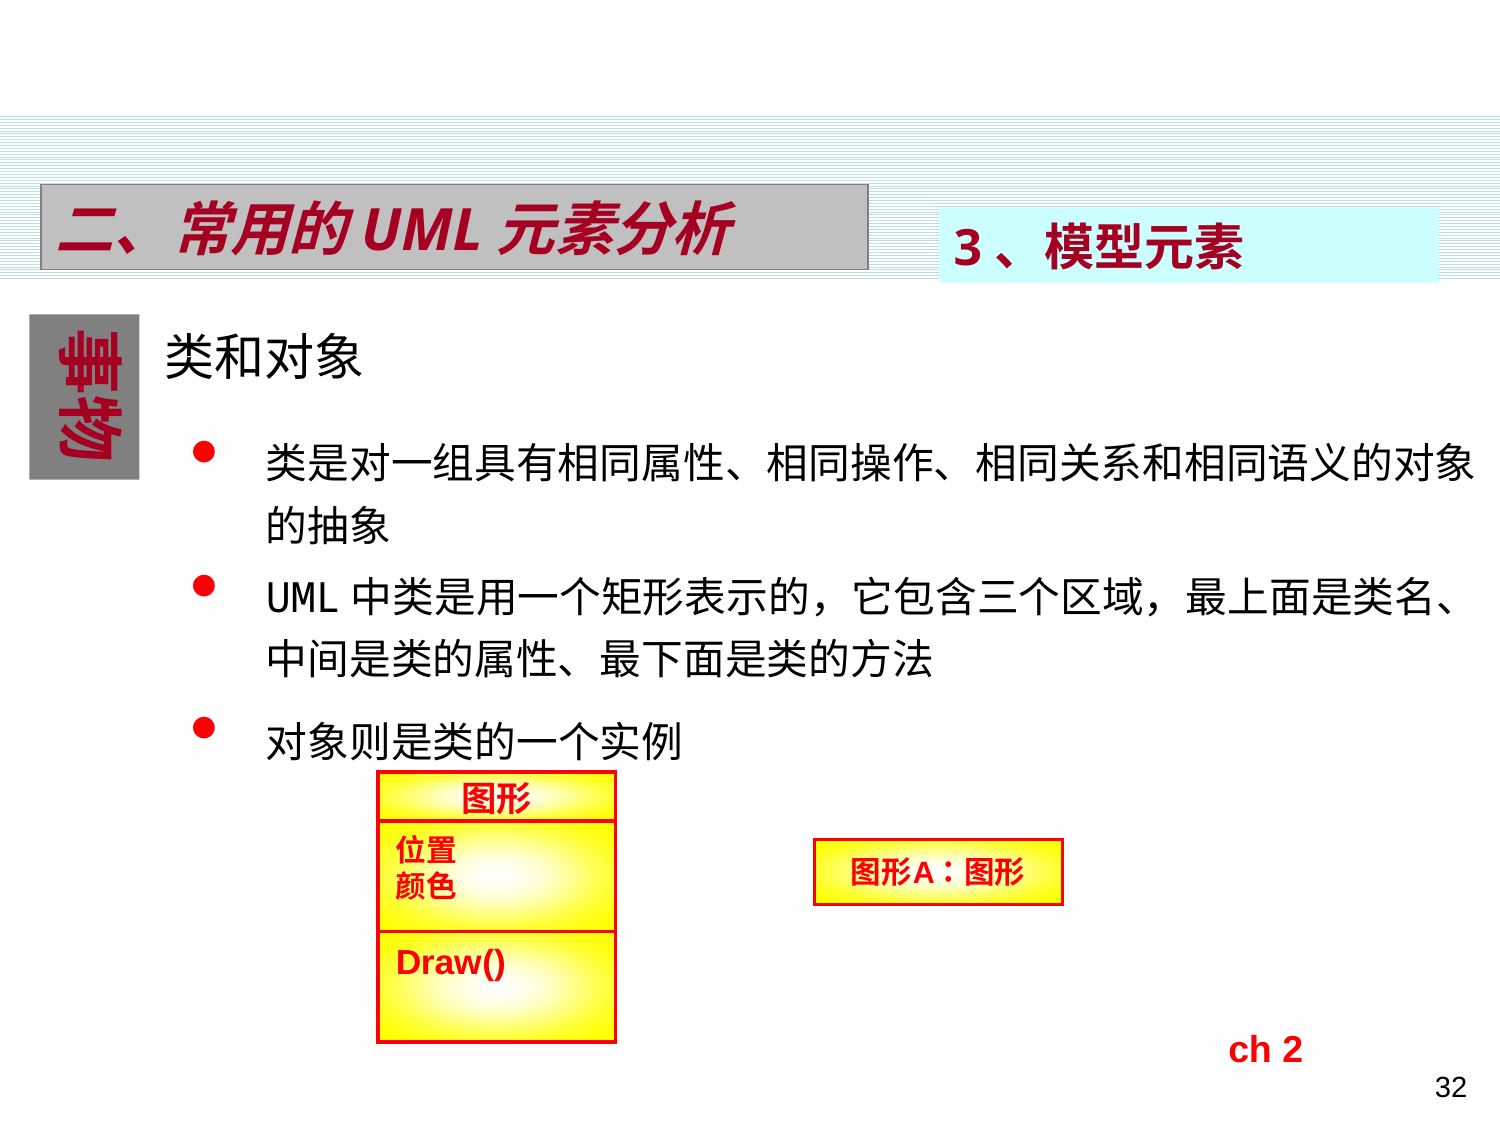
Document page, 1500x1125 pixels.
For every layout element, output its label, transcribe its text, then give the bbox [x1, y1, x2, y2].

slide_number 32 [1131, 1060, 1483, 1118]
text_box 3、模型元素 [939, 207, 1439, 283]
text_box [371, 766, 624, 1051]
text_box 类和对象 [149, 299, 1049, 393]
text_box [808, 833, 1070, 912]
text_box ch 2 [1213, 1017, 1401, 1078]
text_box 事物 [29, 314, 140, 480]
text_box 类是对一组具有相同属性、相同操作、相同关系和相同语义的对象的抽象 UML中类是用一个矩形表示的，它包含三个区域，最上面是类名、中间是类的属性、最下面是类的方法 对象则是类的一个实例 [176, 417, 1500, 479]
text_box 类是对一组具有相同属性、相同操作、相同关系和相同语义的对象的抽象 UML中类是用一个矩形表示的，它包含三个区域，最上面是类名、中间是类的属性、最下面是类的方法 对象则是类的一个实例 [176, 480, 1500, 531]
text_box 二、常用的UML元素分析 [41, 184, 869, 270]
text_box 类是对一组具有相同属性、相同操作、相同关系和相同语义的对象的抽象 UML中类是用一个矩形表示的，它包含三个区域，最上面是类名、中间是类的属性、最下面是类的方法 对象则是类的一个实例 [176, 532, 1500, 925]
